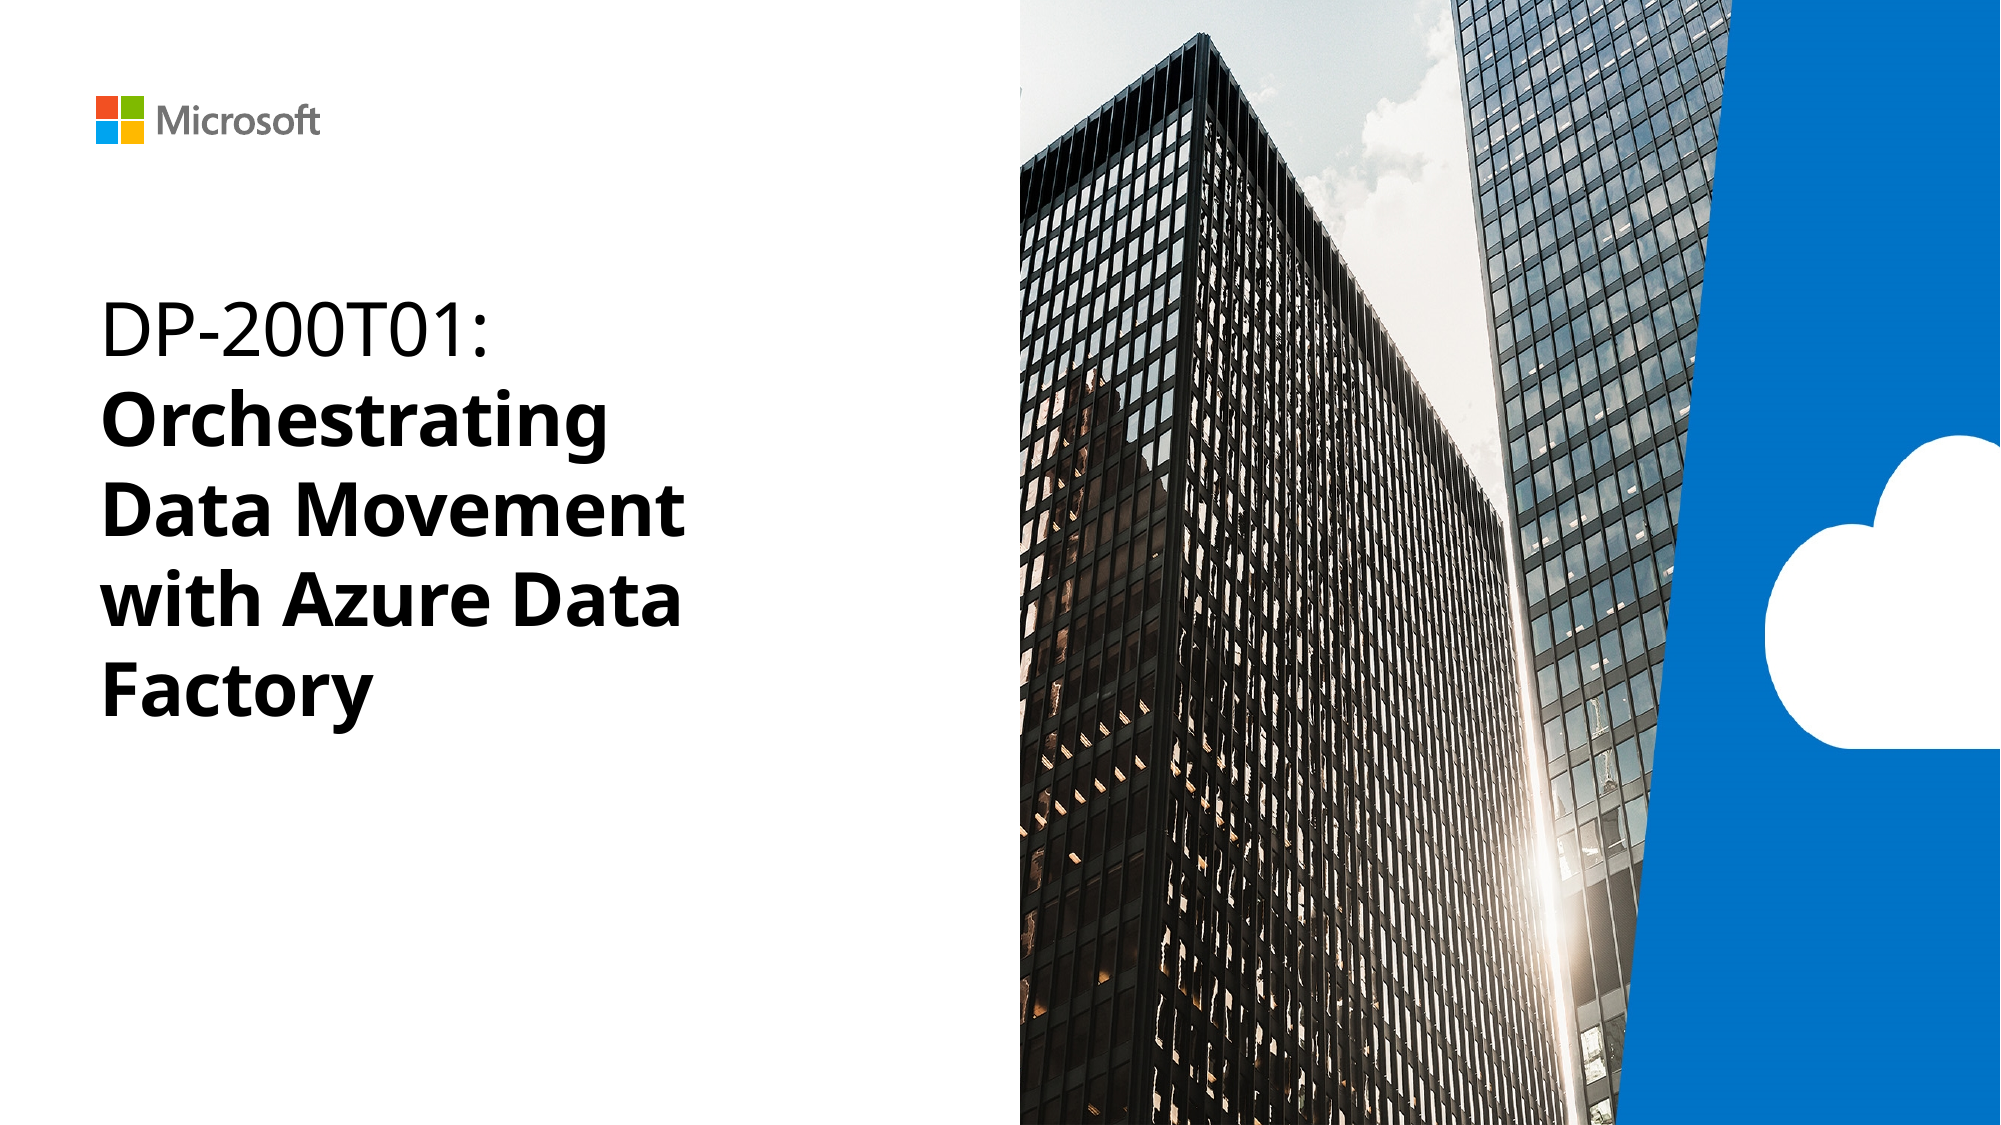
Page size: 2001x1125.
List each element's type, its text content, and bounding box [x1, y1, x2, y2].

title DP-200T01: Orchestrating Data Movement with Azure Data Factory [99, 367, 784, 822]
picture [1020, 0, 2000, 1125]
